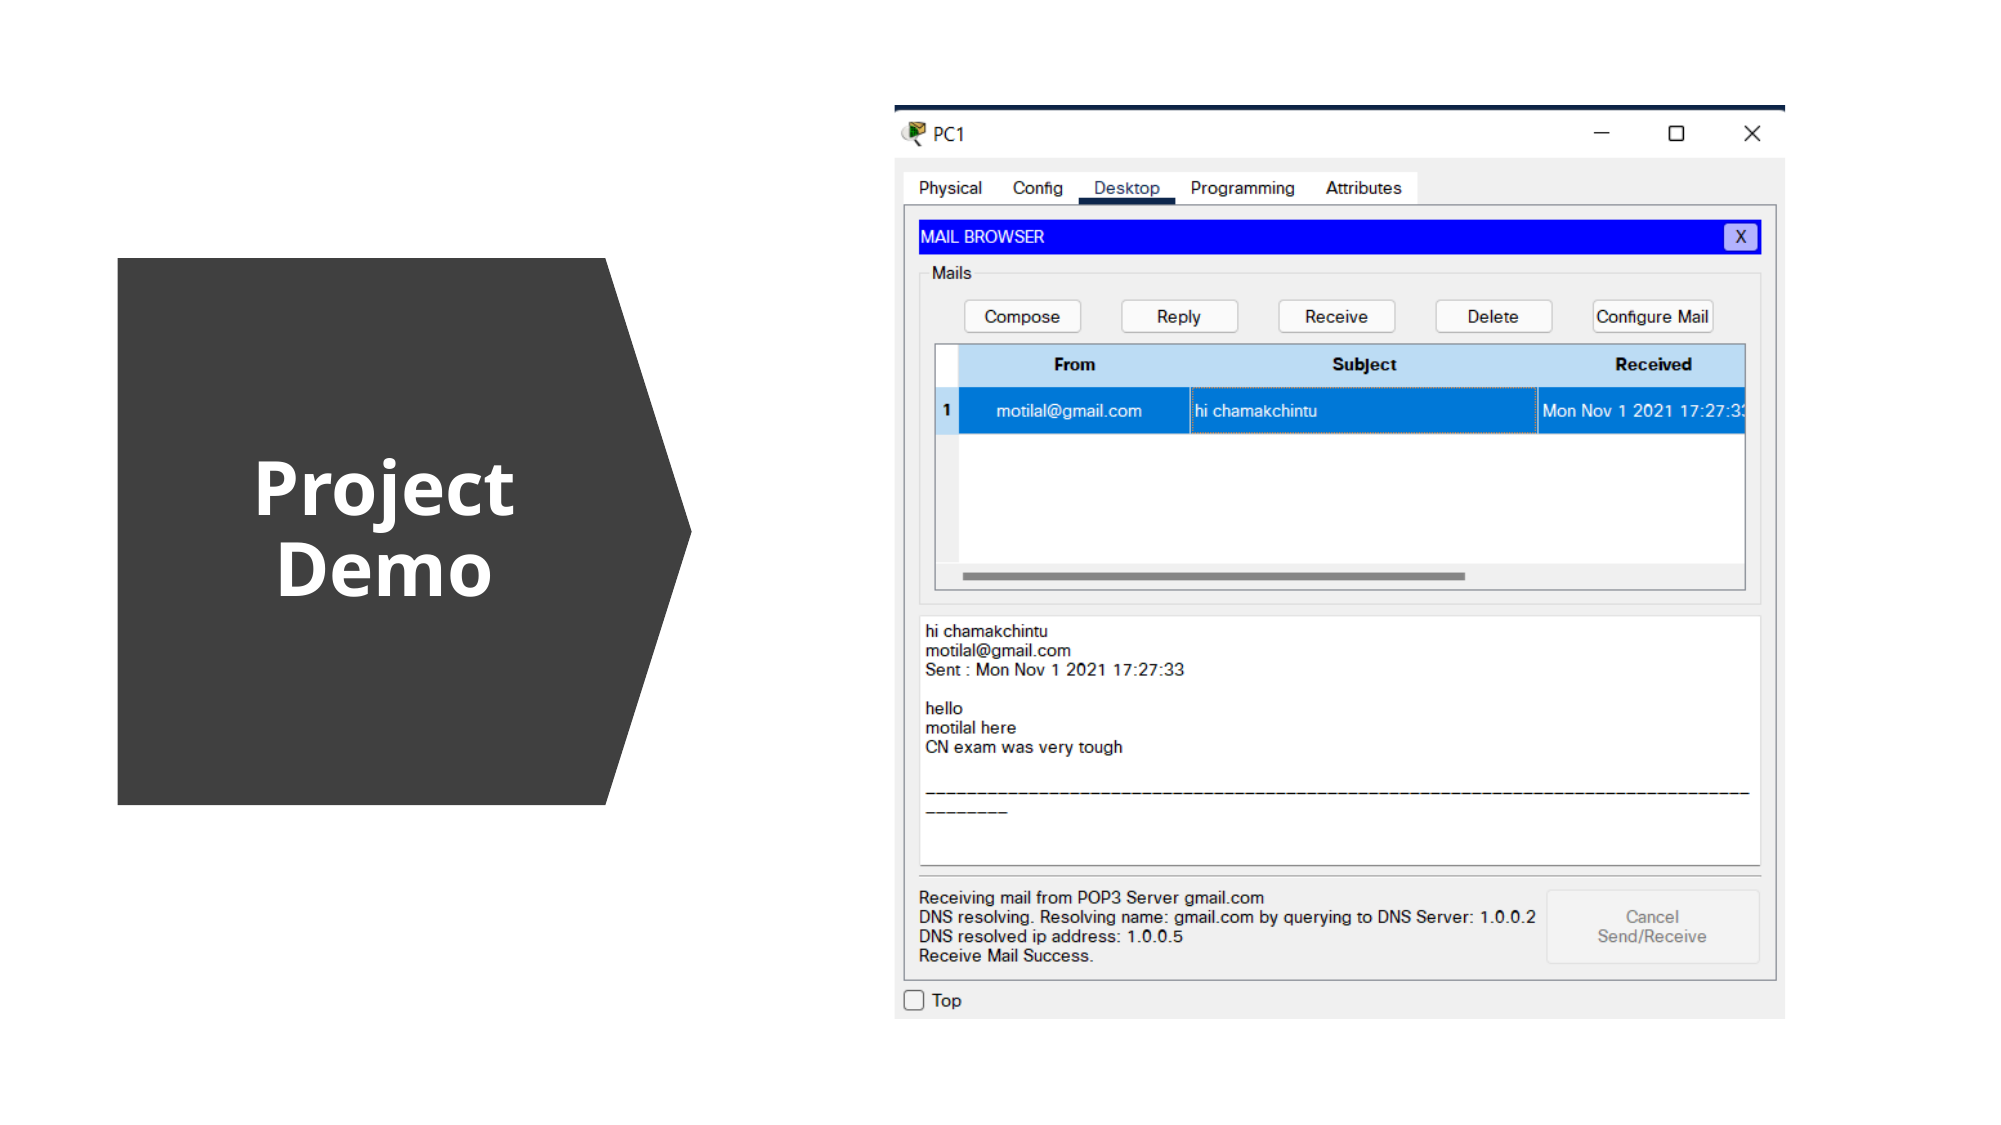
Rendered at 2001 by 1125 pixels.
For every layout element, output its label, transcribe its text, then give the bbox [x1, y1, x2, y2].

title Project Demo [168, 322, 601, 741]
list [894, 105, 1786, 1020]
text_box [116, 257, 693, 807]
